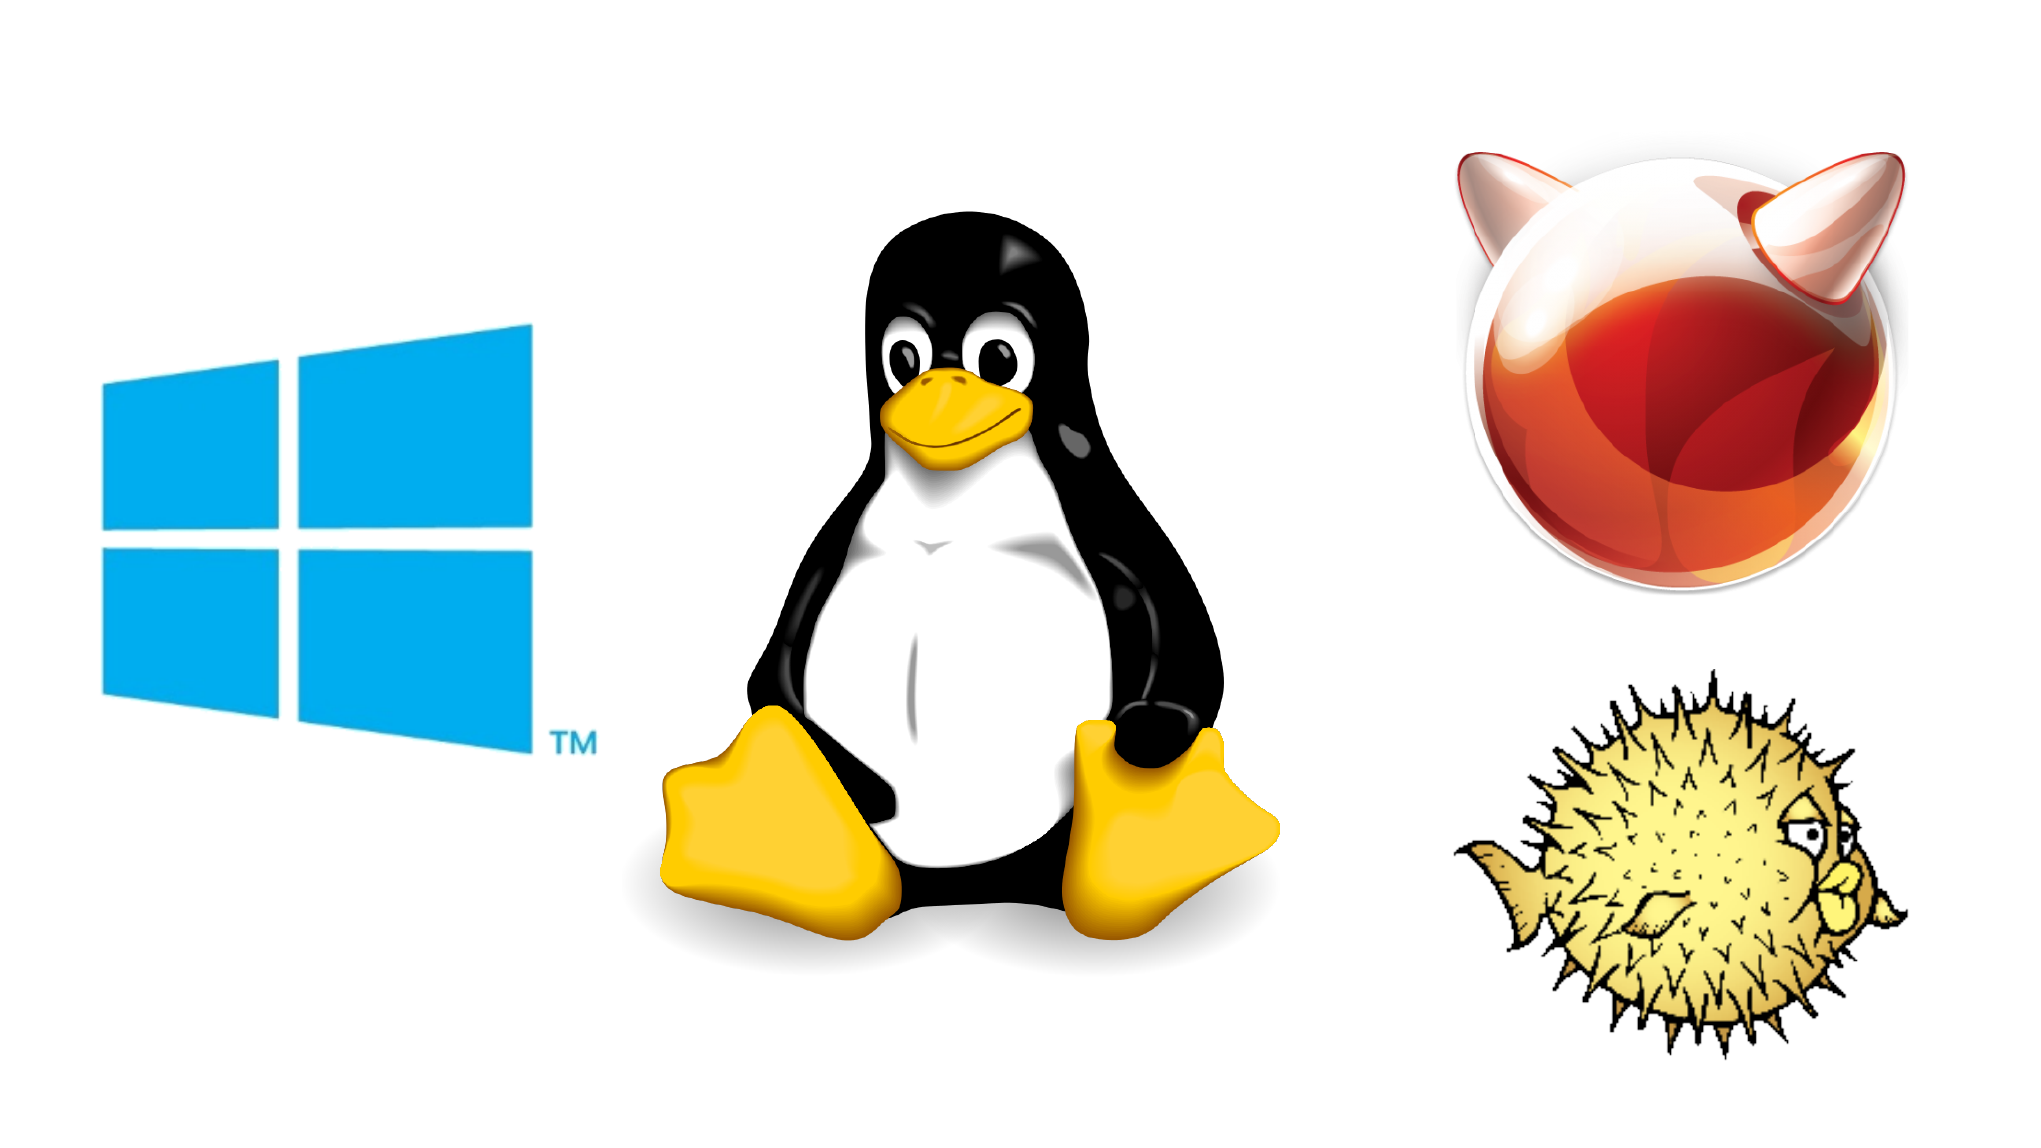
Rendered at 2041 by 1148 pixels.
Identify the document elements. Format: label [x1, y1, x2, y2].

picture [1391, 70, 1971, 650]
picture [1452, 669, 1911, 1064]
picture [72, 173, 1317, 978]
